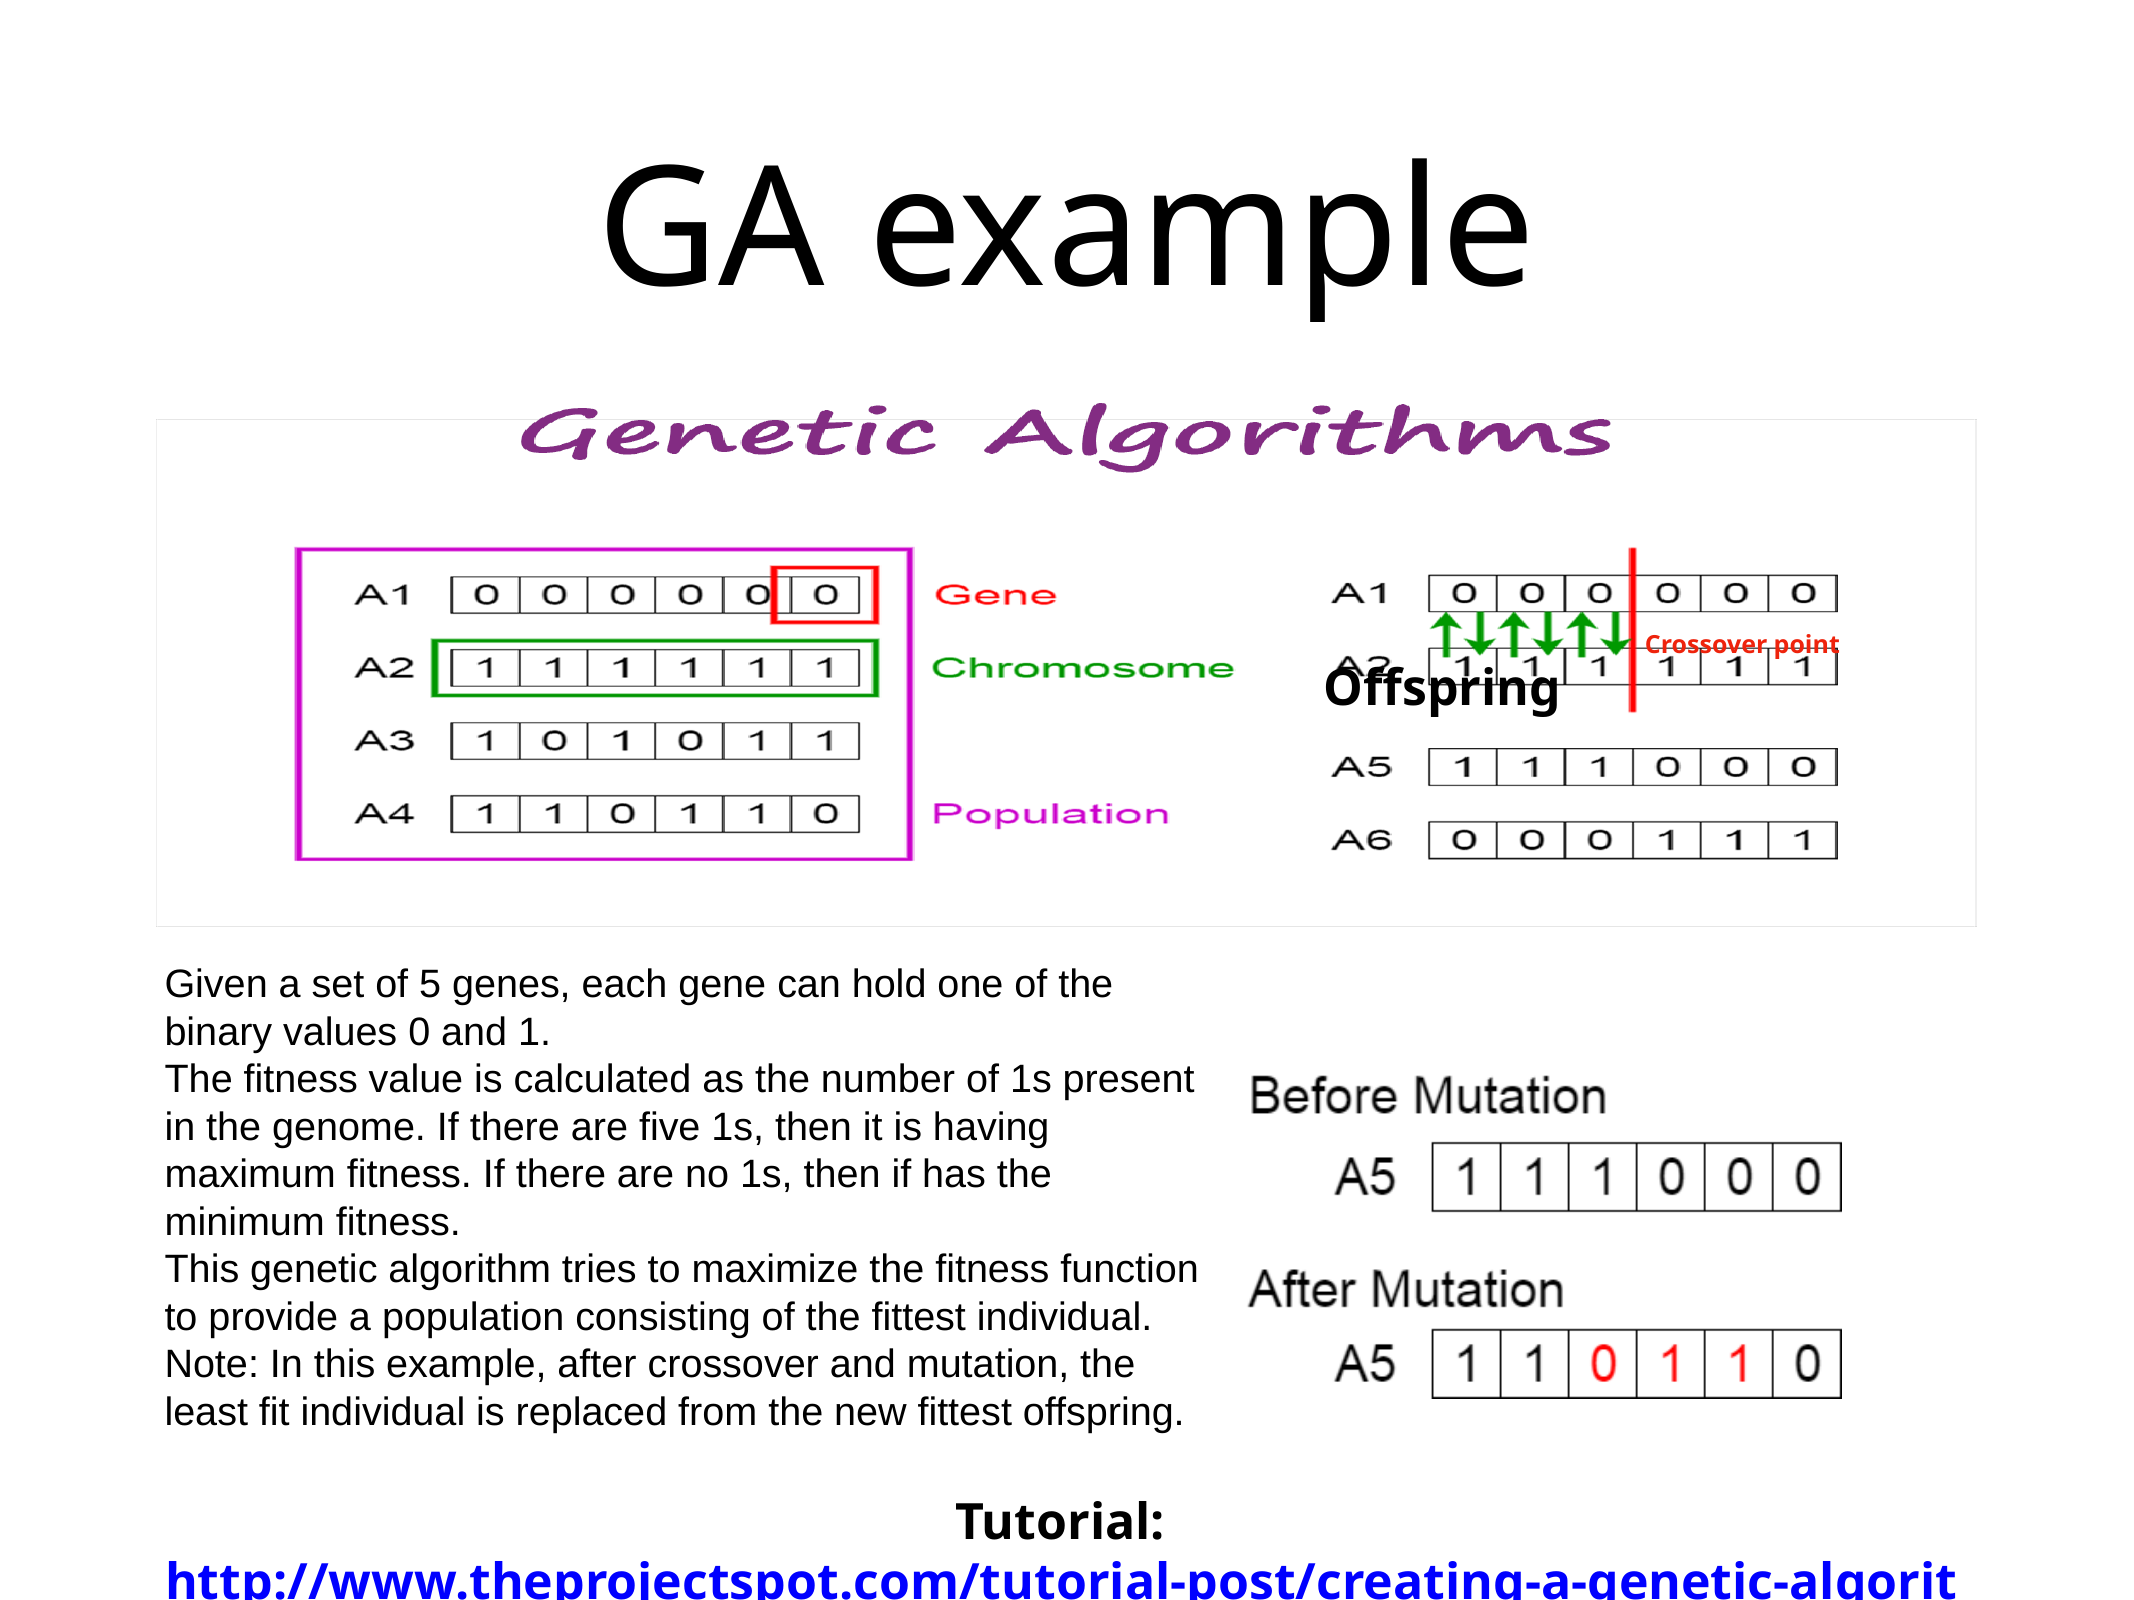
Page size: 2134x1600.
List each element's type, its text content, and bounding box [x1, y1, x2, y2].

picture [1245, 1061, 1842, 1399]
text_box Tutorial: http://www.theprojectspot.com/tutorial-post/creating-a-genetic-algorithm-for-beginners/3 [156, 1481, 1977, 1600]
title GA example [155, 41, 1978, 323]
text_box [156, 322, 1977, 965]
list Given a set of 5 genes, each gene can hold one of the binary values 0 and 1. The fitness value is calculated as the number of 1s present in the genome. If there are five 1s, then it is having maximum fitness. If there are no 1s, then if has the minimum fitness. This genetic algorithm tries to maximize the fitness function to provide a population consisting of the fittest individual. Note: In this example, after crossover and mutation, the least fit individual is replaced from the new fittest offspring. [155, 974, 1230, 1457]
